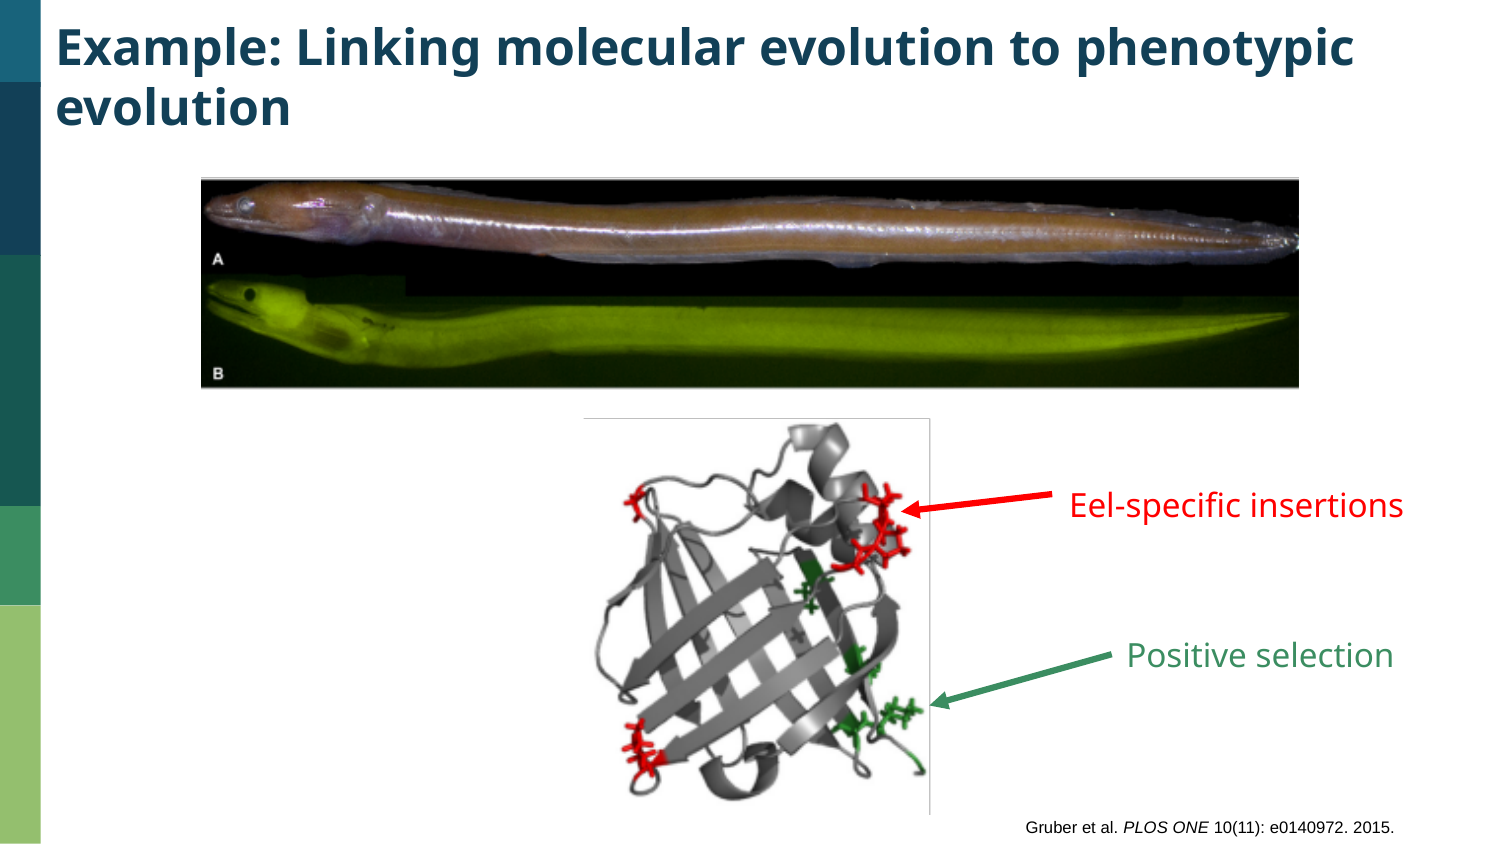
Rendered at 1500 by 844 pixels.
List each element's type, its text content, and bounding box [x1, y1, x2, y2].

text_box Gruber et al. PLOS ONE 10(11): e0140972. 2015. [1010, 809, 1500, 844]
text_box Example: Linking molecular evolution to phenotypic evolution [40, 0, 1500, 146]
picture [583, 417, 945, 815]
picture [200, 172, 1300, 390]
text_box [929, 653, 1112, 706]
text_box Eel-specific insertions [1054, 476, 1500, 531]
text_box Positive selection [1111, 626, 1500, 682]
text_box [900, 493, 1053, 512]
